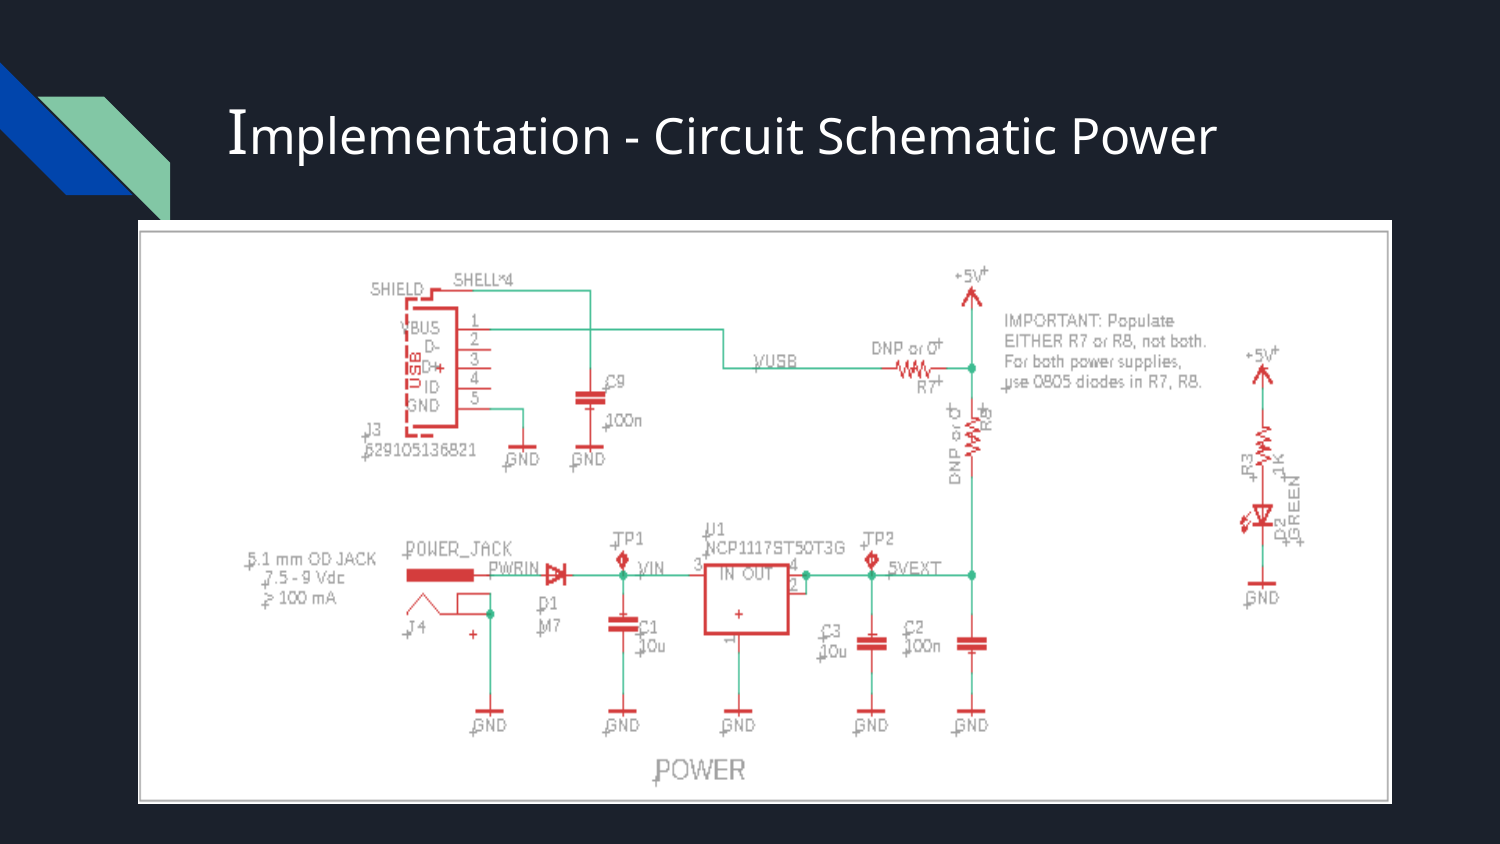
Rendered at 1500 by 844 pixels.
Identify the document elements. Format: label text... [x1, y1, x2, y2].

picture [138, 220, 1392, 805]
title Implementation - Circuit Schematic Power [212, 77, 1368, 180]
